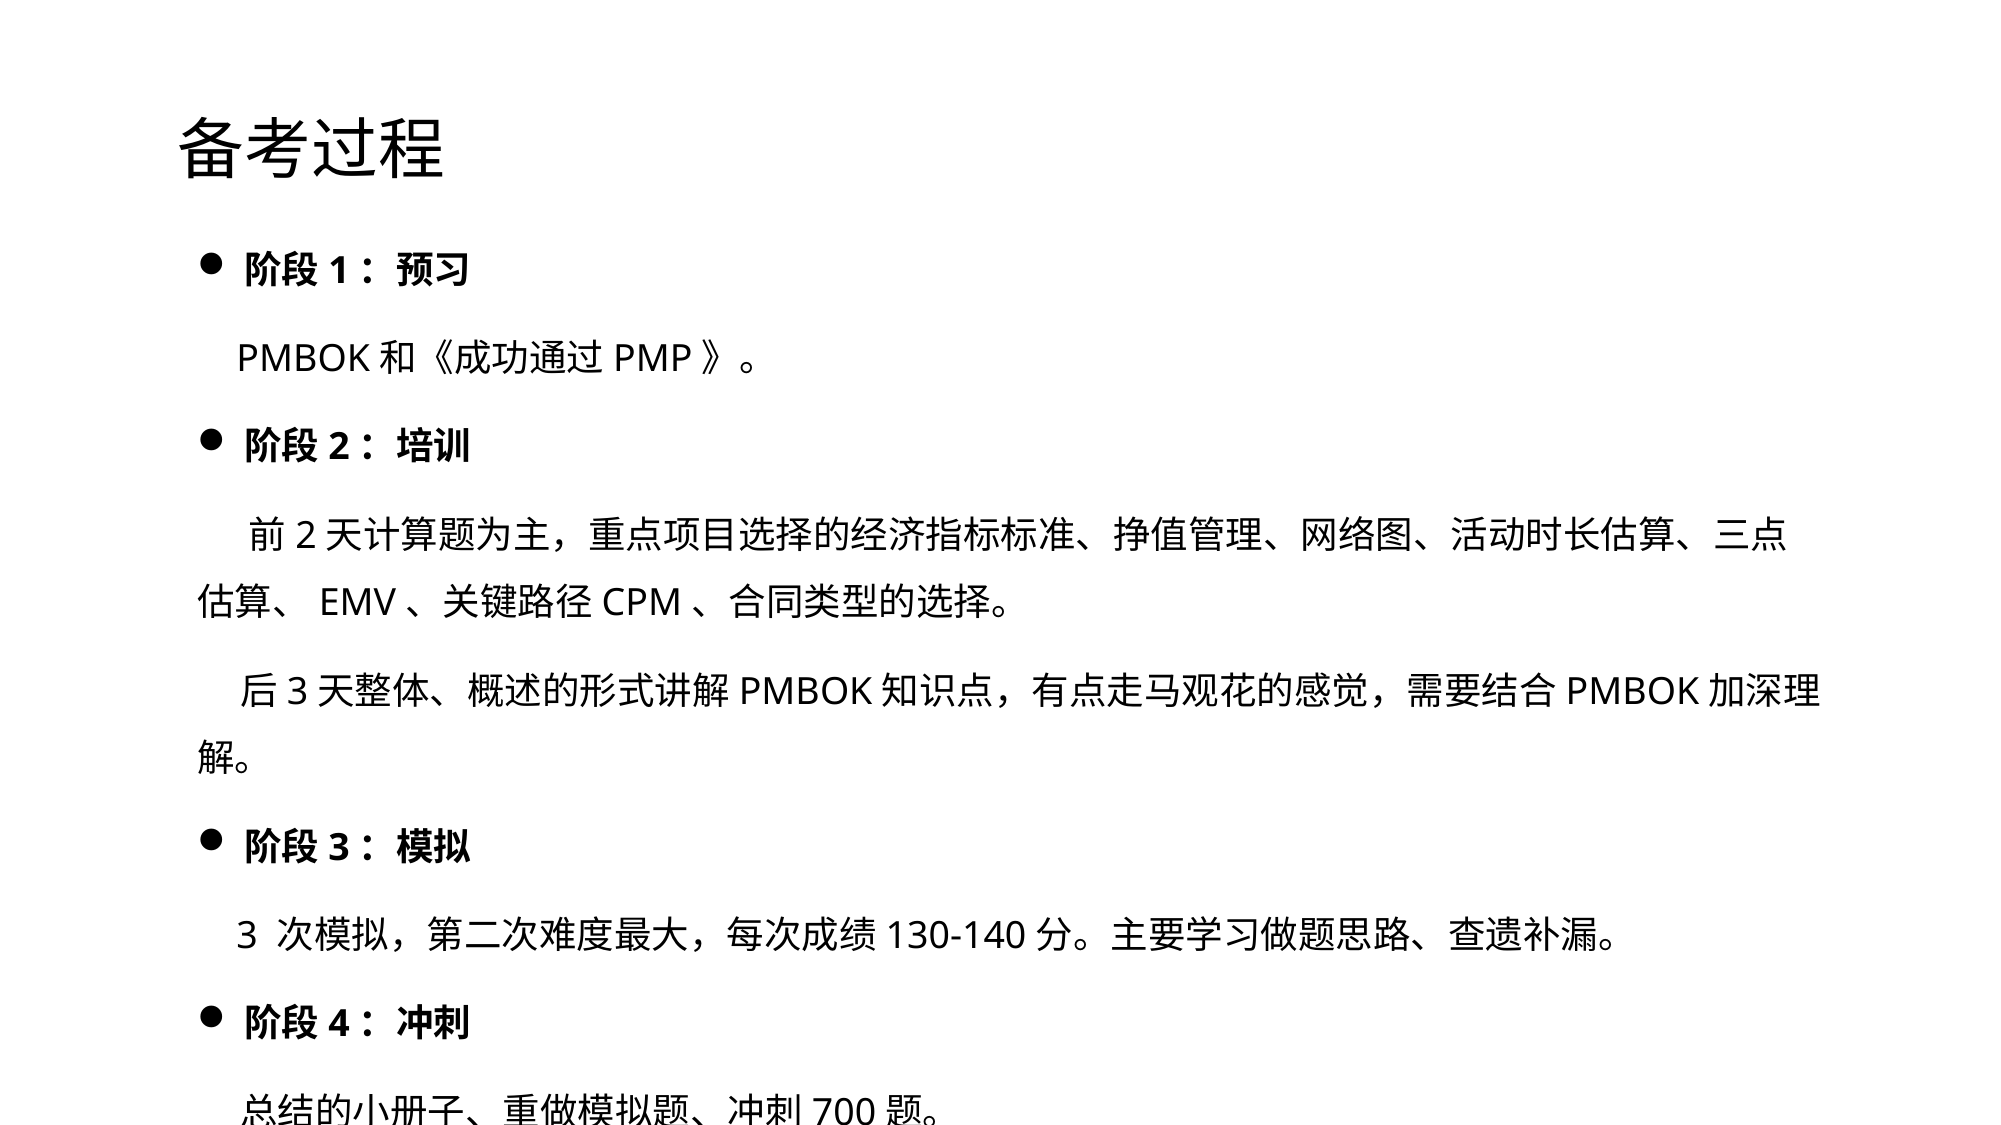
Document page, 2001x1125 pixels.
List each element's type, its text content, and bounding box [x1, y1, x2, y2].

title 备考过程 [162, 75, 1463, 195]
list 阶段1：预习 PMBOK和《成功通过PMP》。 阶段2：培训 前2天计算题为主，重点项目选择的经济指标标准、挣值管理、网络图、活动时长估算、三点估算、EMV、关键路径CPM、合同类型的选择。 后3天整体、概述的形式讲解PMBOK知识点，有点走马观花的感觉，需要结合PMBOK加深理解。 阶段3：模拟 3 次模拟，第二次难度最大，每次成绩130-140分。主要学习做题思路、查遗补漏。 阶段4：冲刺 总结的小册子、重做模拟题、冲刺700题。 [182, 215, 1837, 1097]
